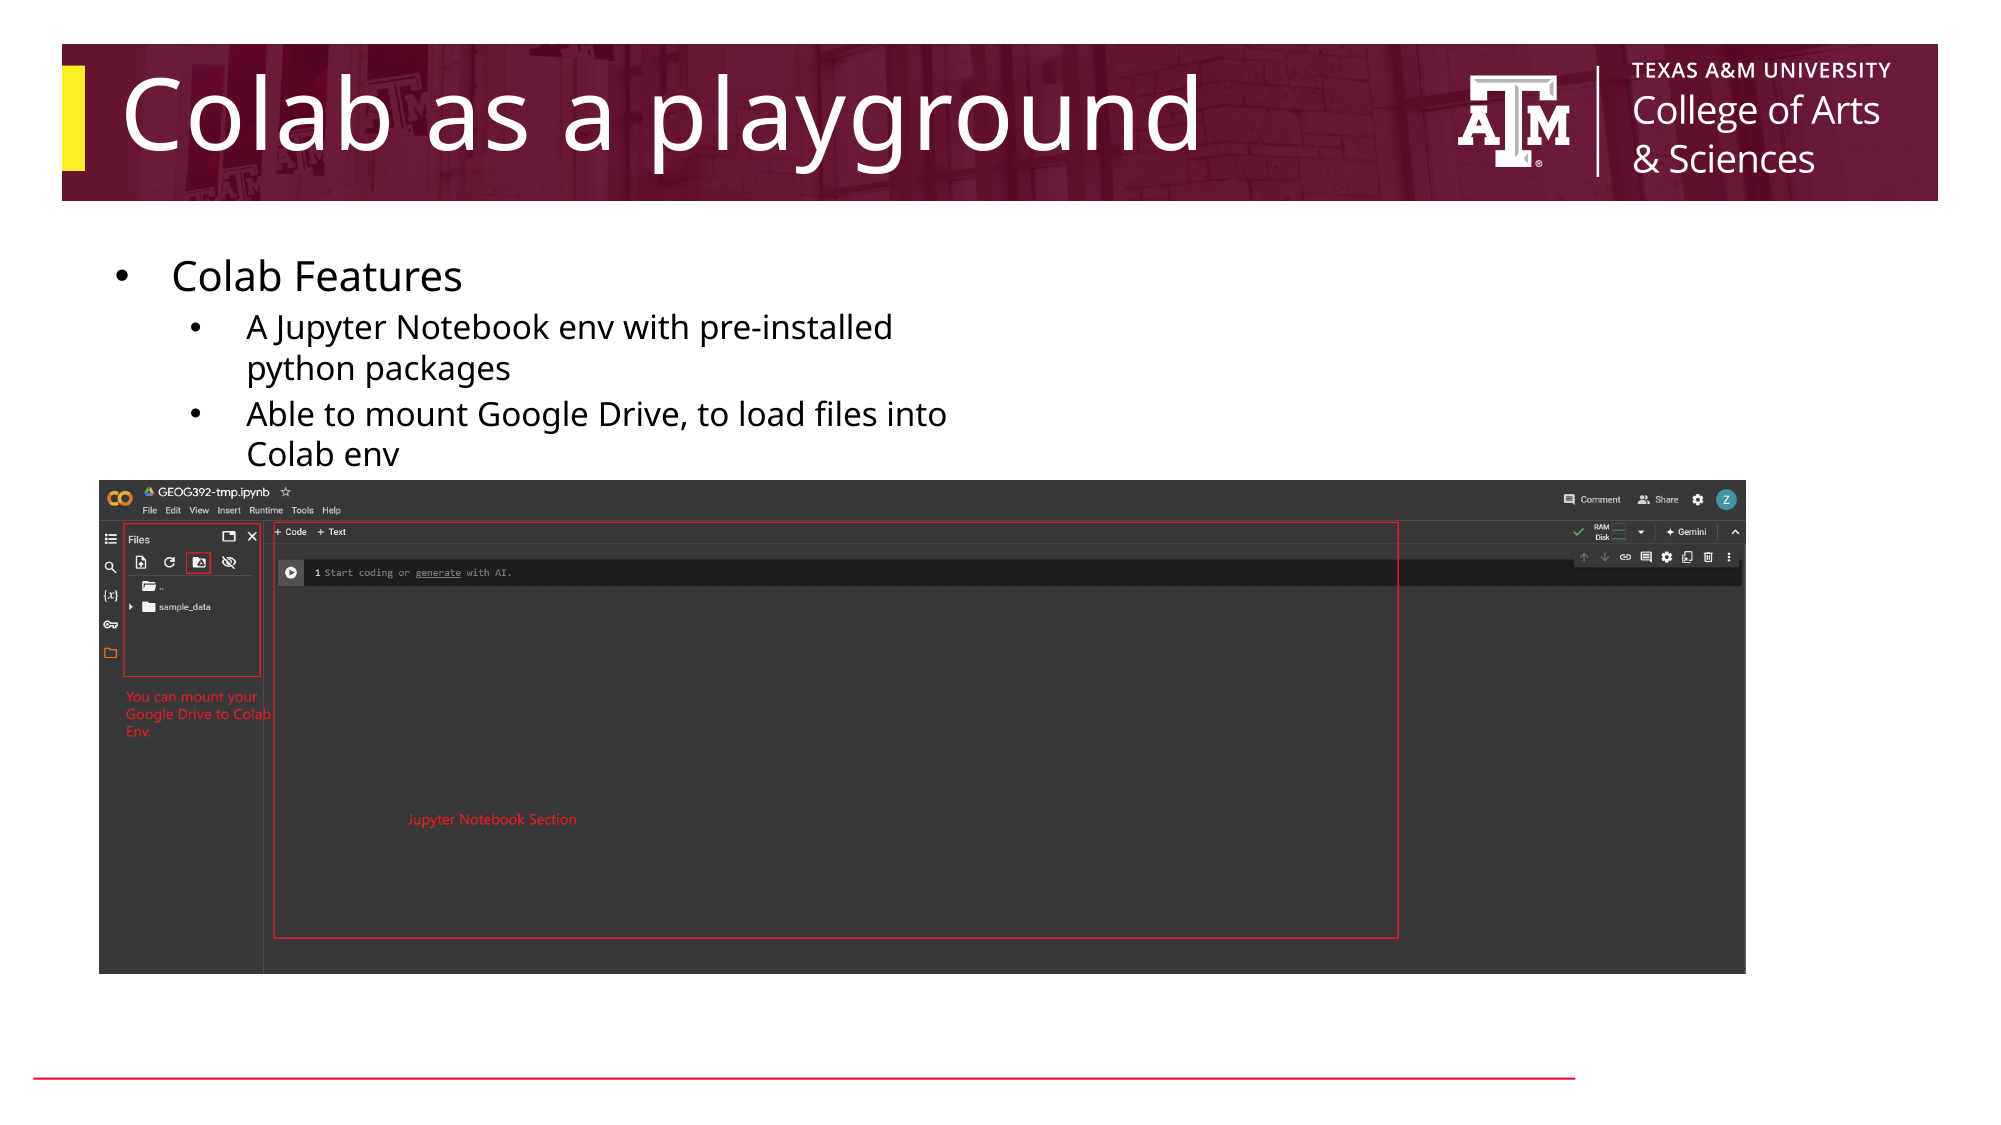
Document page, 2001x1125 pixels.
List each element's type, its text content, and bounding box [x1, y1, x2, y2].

picture [99, 480, 1746, 974]
list Colab Features A Jupyter Notebook env with pre-installed python packages Able to mount Google Drive, to load files into Colab env [99, 242, 1008, 478]
picture [1367, 44, 1938, 201]
picture [62, 44, 105, 201]
title Colab as a playground [105, 16, 1367, 205]
